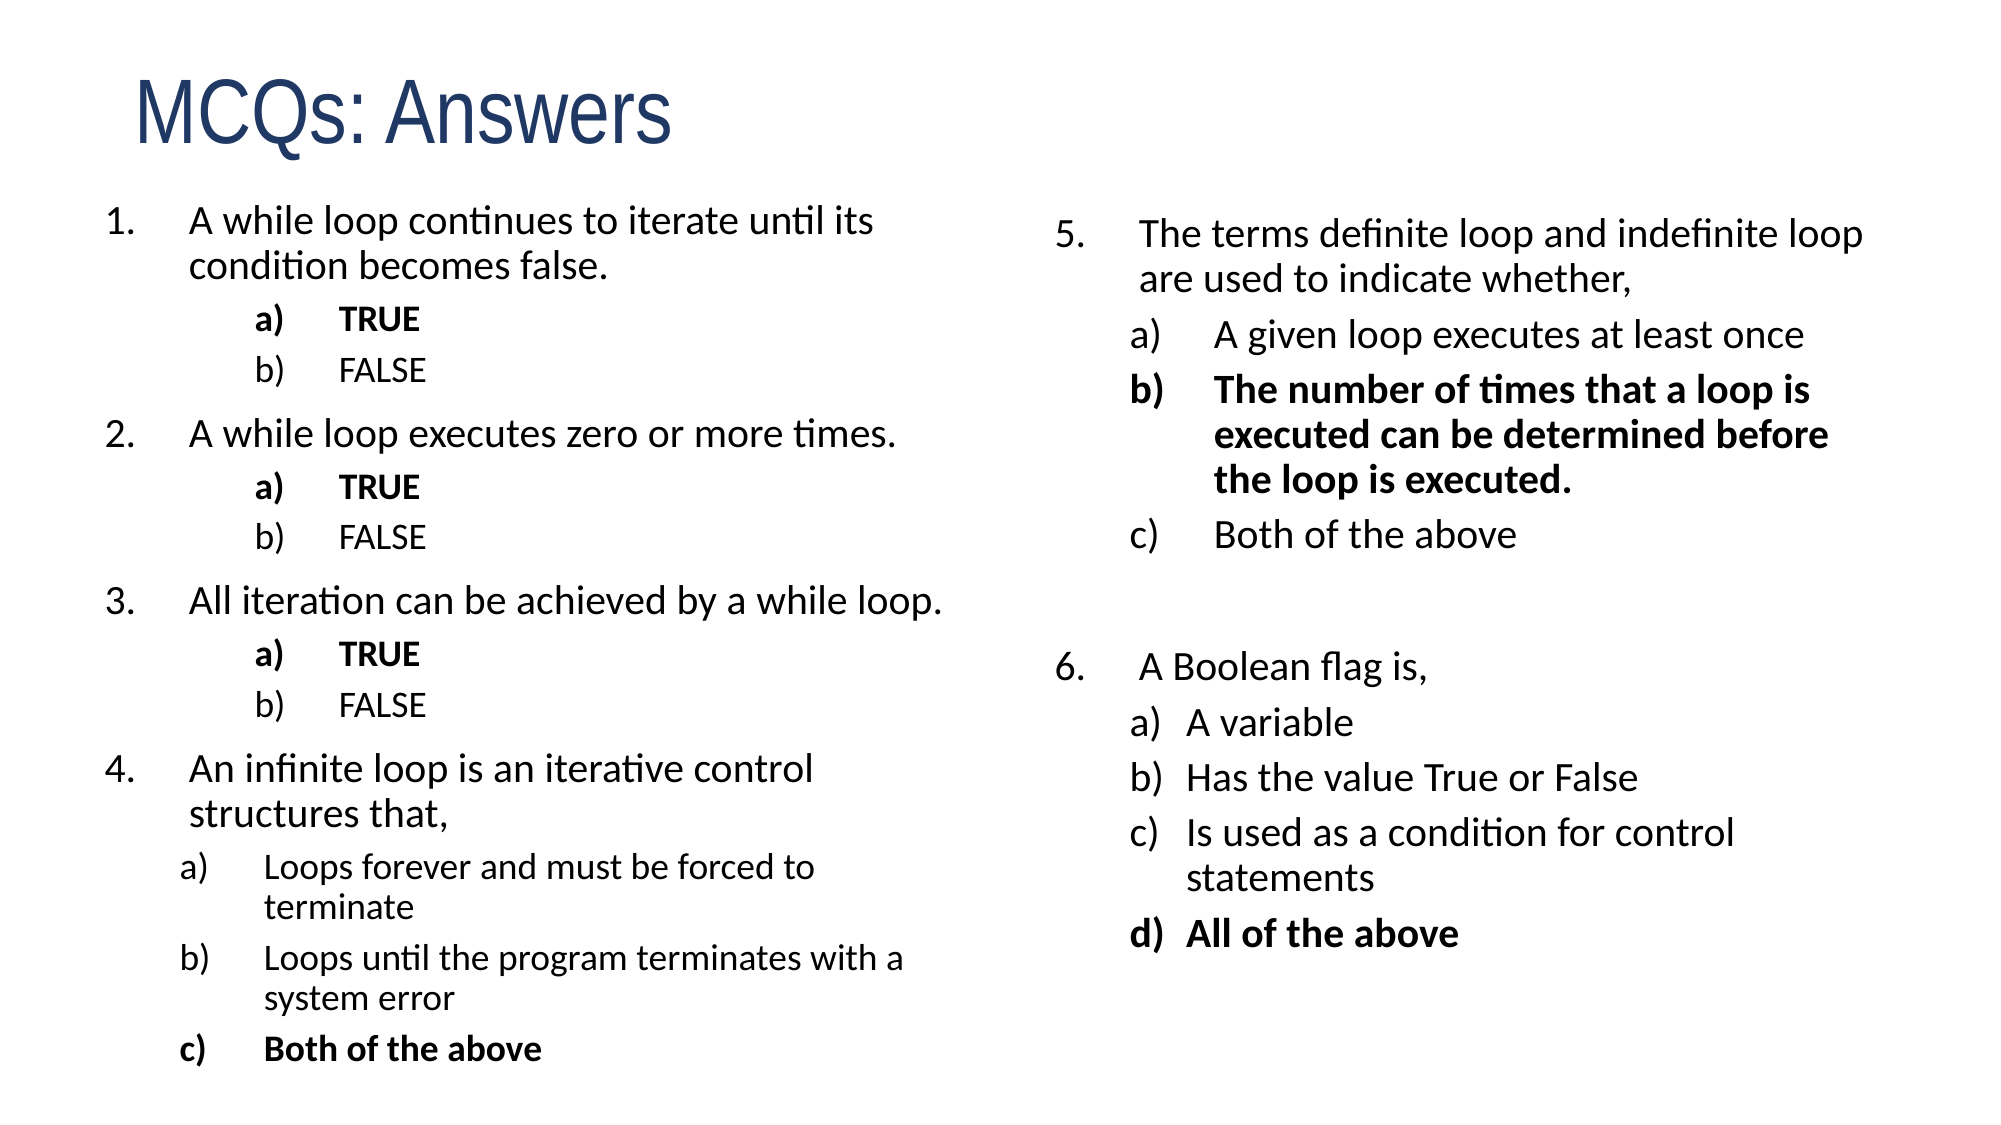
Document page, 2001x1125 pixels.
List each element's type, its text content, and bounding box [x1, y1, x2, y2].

list A while loop continues to iterate until its condition becomes false. TRUE FALSE A while loop executes zero or more times. TRUE FALSE All iteration can be achieved by a while loop. TRUE FALSE An infinite loop is an iterative control structures that, Loops forever and must be forced to terminate Loops until the program terminates with a system error Both of the above [89, 191, 961, 1085]
list The terms definite loop and indefinite loop are used to indicate whether, A given loop executes at least once The number of times that a loop is executed can be determined before the loop is executed. Both of the above A Boolean flag is, A variable Has the value True or False Is used as a condition for control statements All of the above [1039, 204, 1911, 1066]
title MCQs: Answers [119, 55, 1845, 172]
